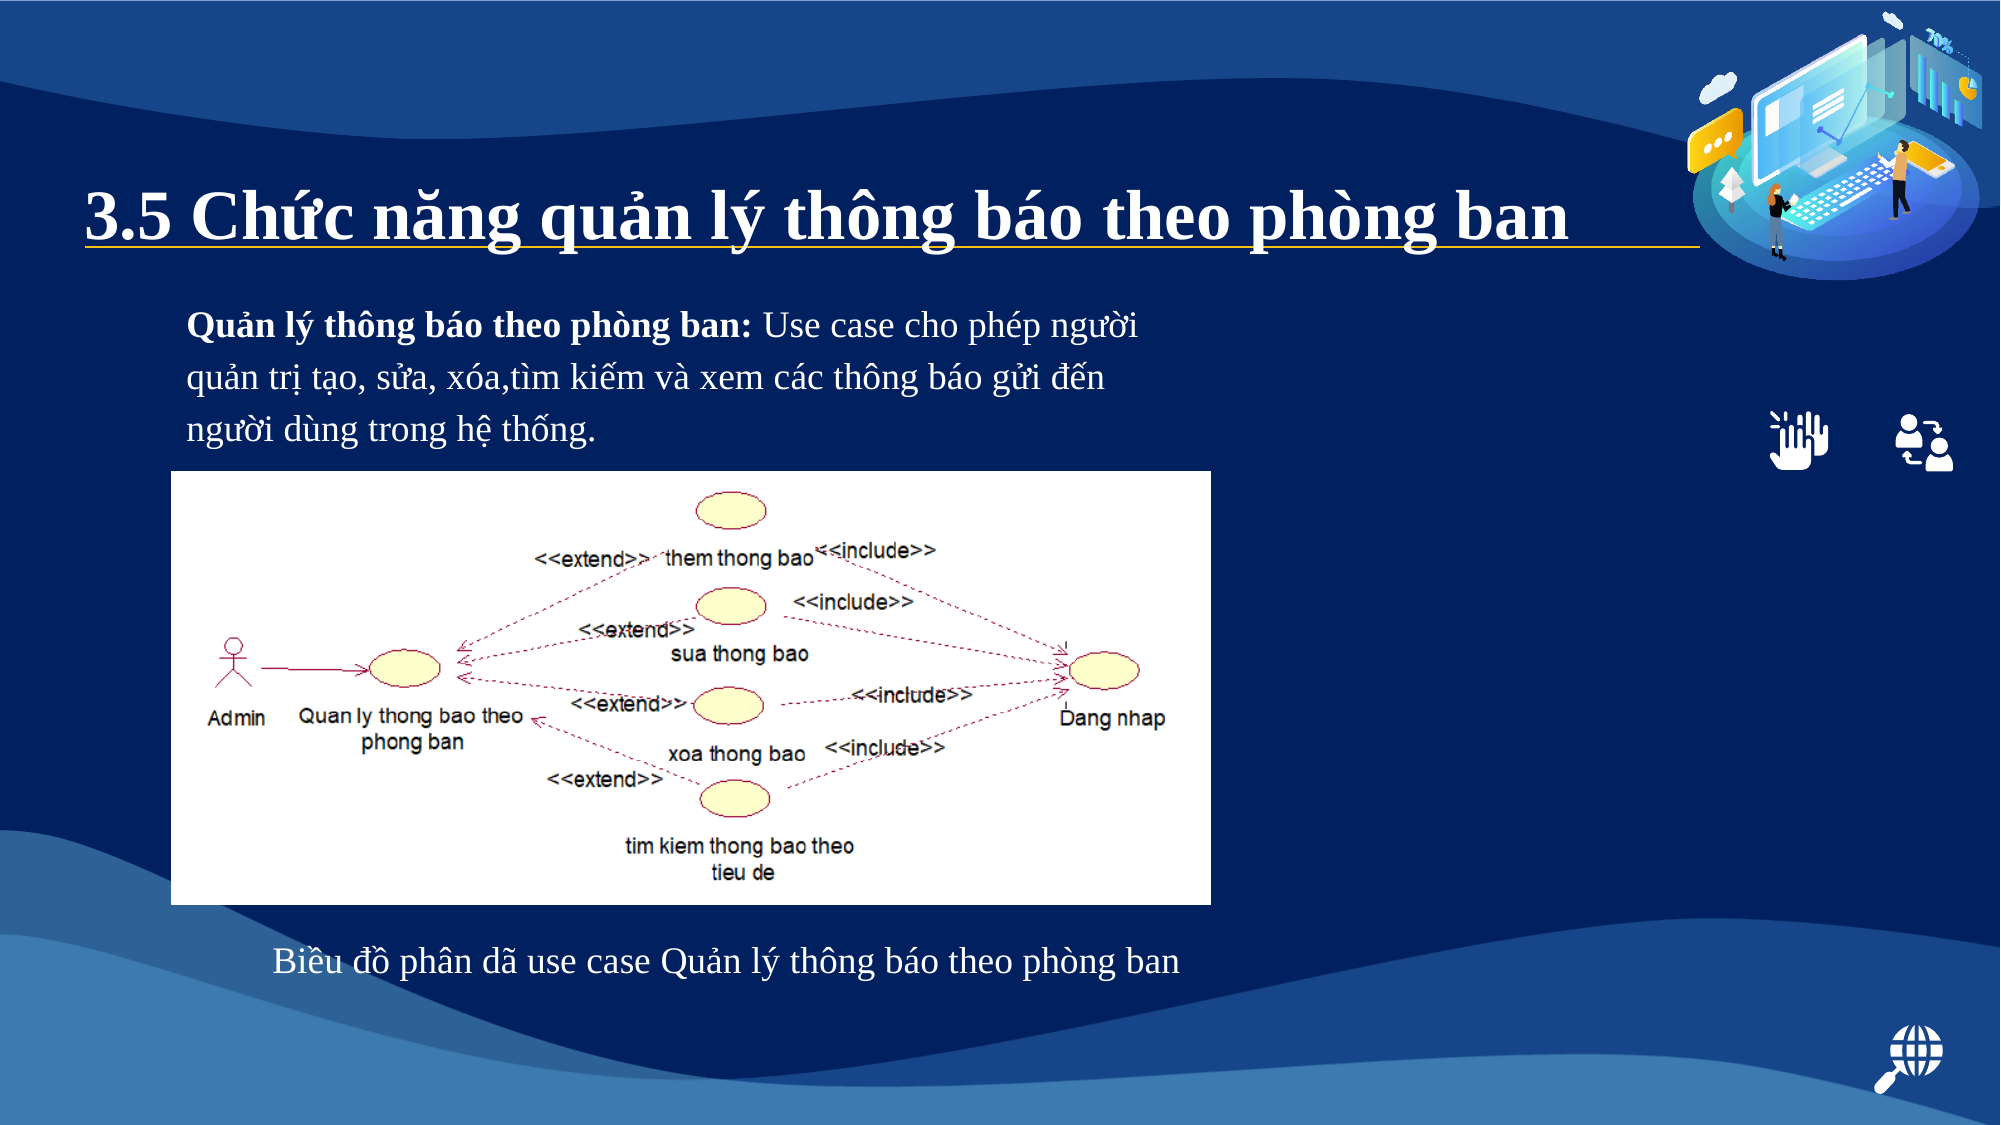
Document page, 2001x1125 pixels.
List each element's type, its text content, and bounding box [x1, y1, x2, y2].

text_box Quản lý thông báo theo phòng ban: Use case cho phép người quản trị tạo, sửa, xóa,tìm kiếm và xem các thông báo gửi đến người dùng trong hệ thống. [171, 286, 1175, 457]
picture [0, 0, 2001, 322]
text_box 3.5 Chức năng quản lý thông báo theo phòng ban [46, 118, 1591, 334]
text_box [1873, 1025, 1943, 1094]
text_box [1769, 410, 1829, 470]
picture [0, 471, 2000, 1125]
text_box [1895, 414, 1953, 472]
text_box Biều đồ phân dã use case Quản lý thông báo theo phòng ban [257, 921, 1245, 989]
